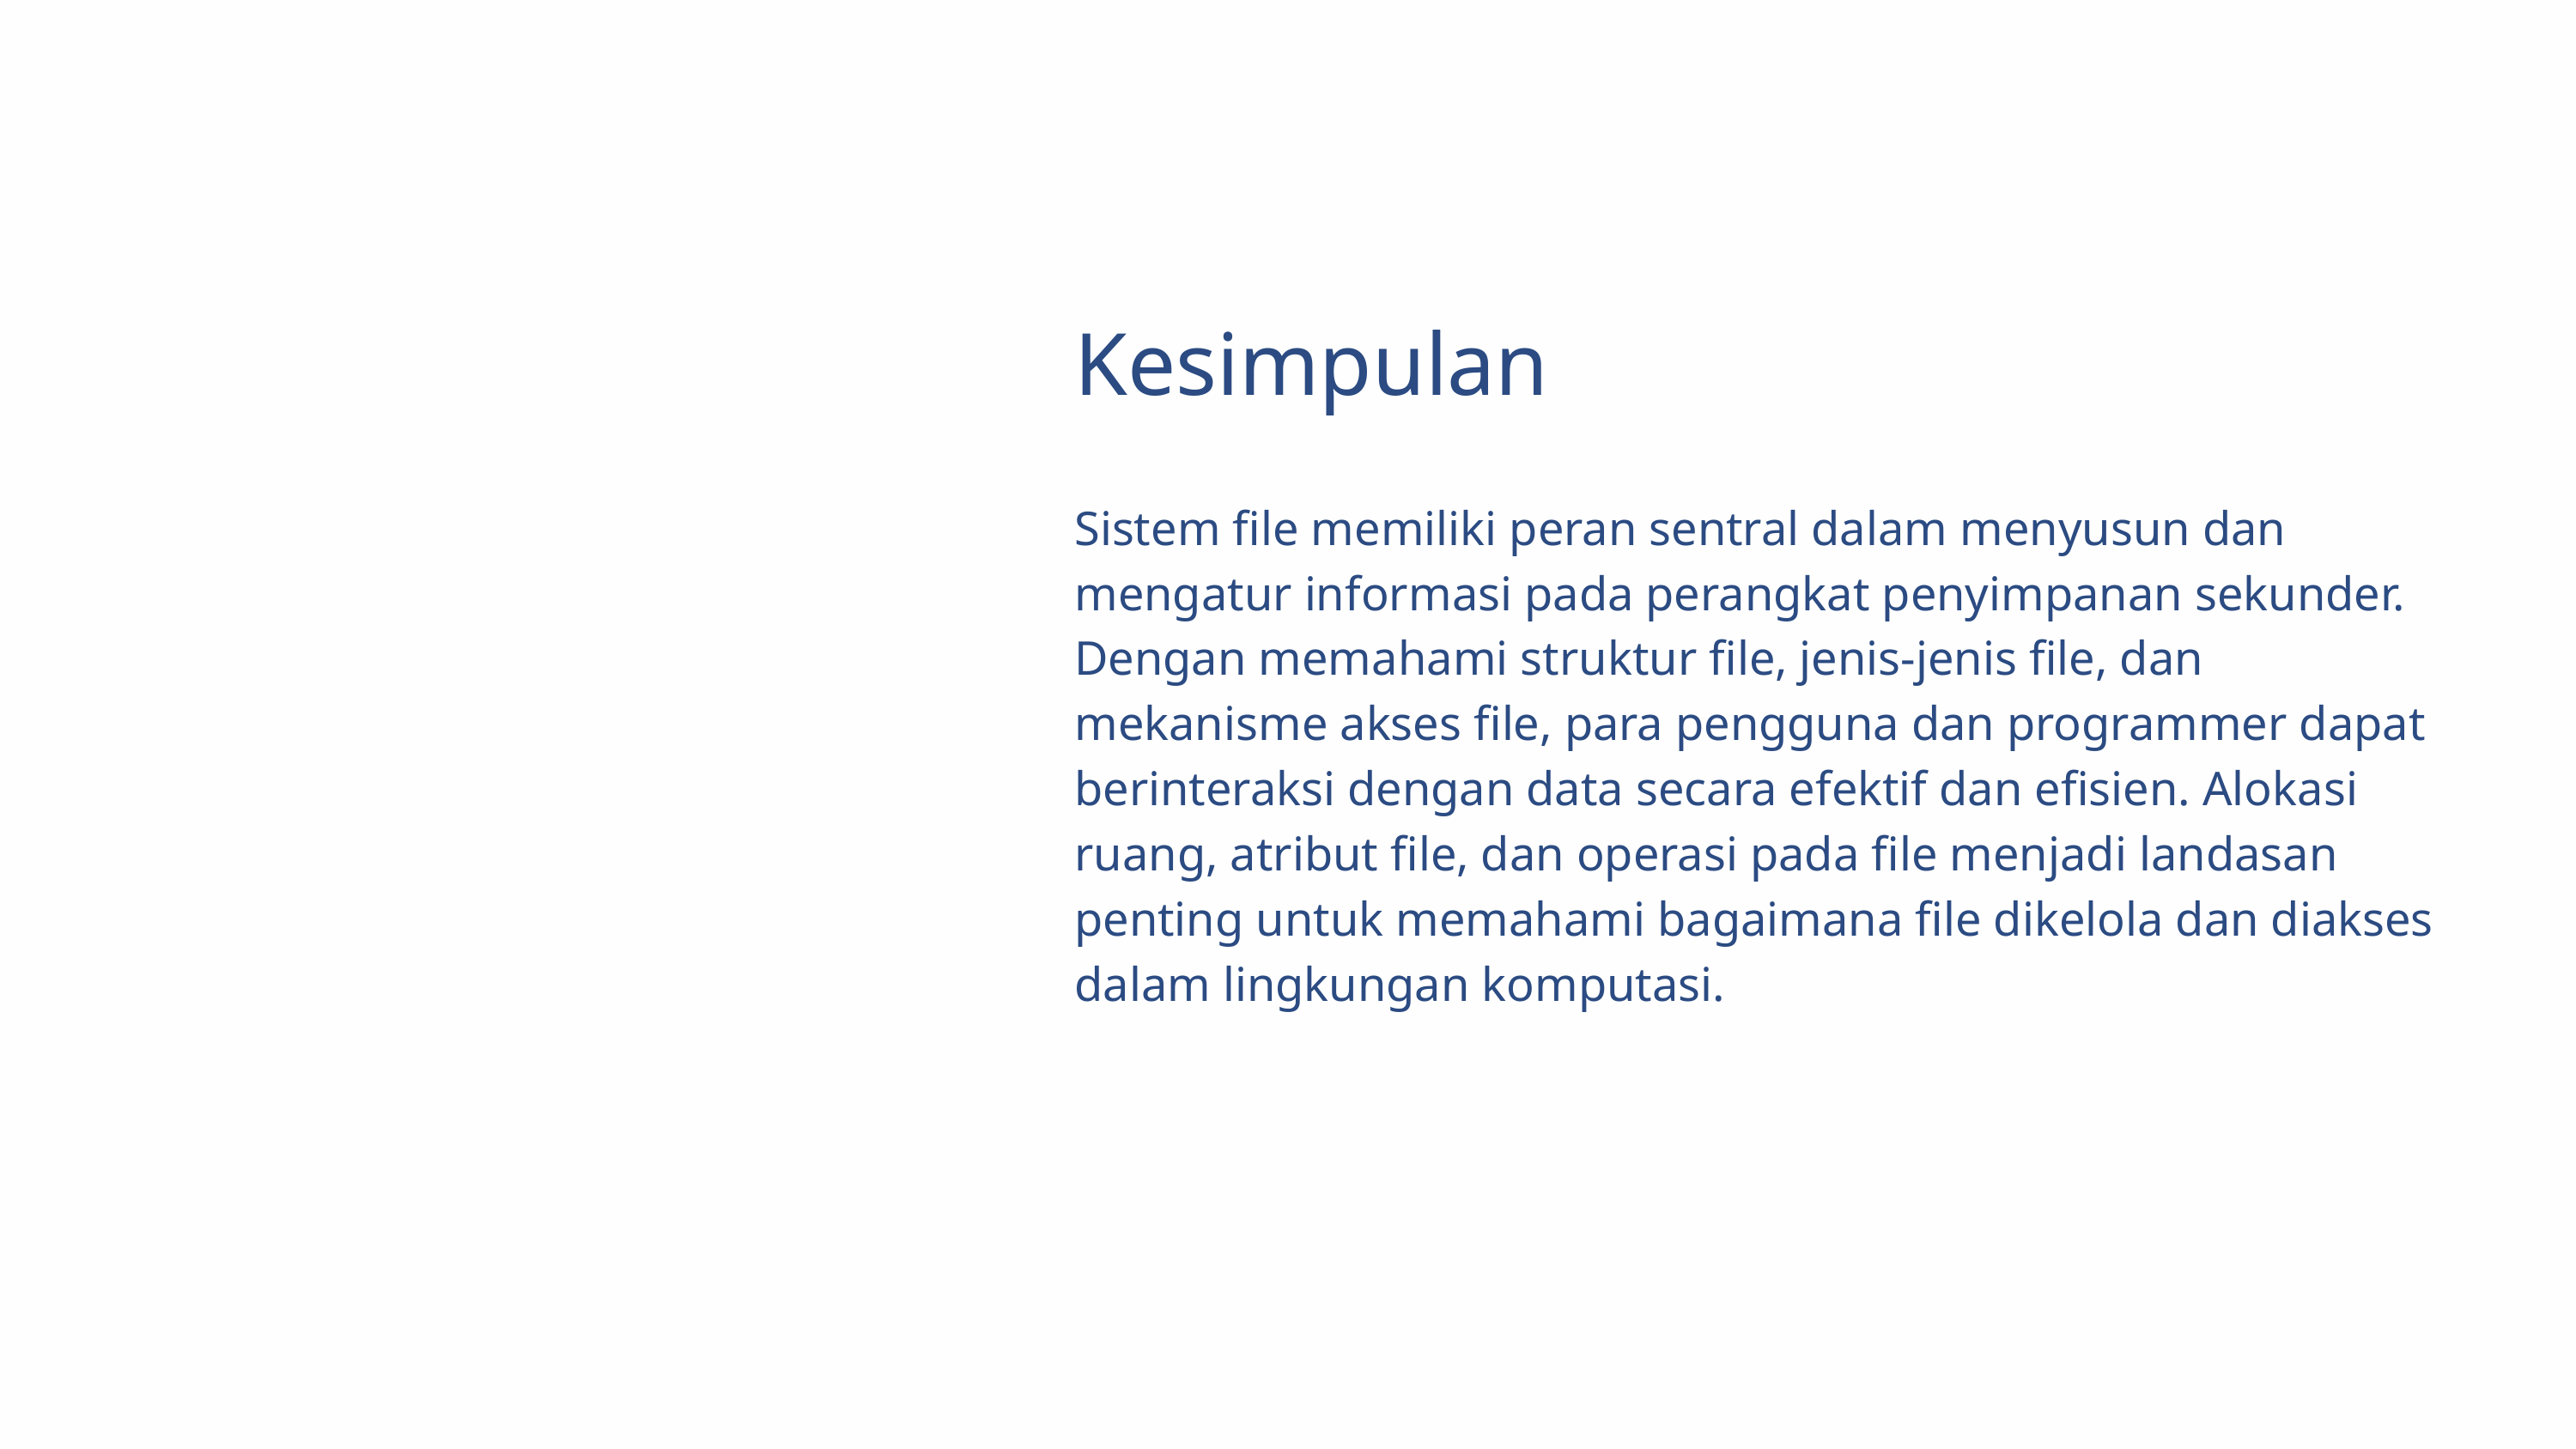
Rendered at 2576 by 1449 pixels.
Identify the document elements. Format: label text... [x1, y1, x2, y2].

table_header Kesimpulan [1051, 265, 2477, 457]
table_cell Sistem file memiliki peran sentral dalam menyusun dan mengatur informasi pada perangkat penyimpanan sekunder. Dengan memahami struktur file, jenis-jenis file, dan mekanisme akses file, para pengguna dan programmer dapat berinteraksi dengan data secara efektif dan efisien. Alokasi ruang, atribut file, dan operasi pada file menjadi landasan penting untuk memahami bagaimana file dikelola dan diakses dalam lingkungan komputasi. [1051, 463, 2477, 1046]
